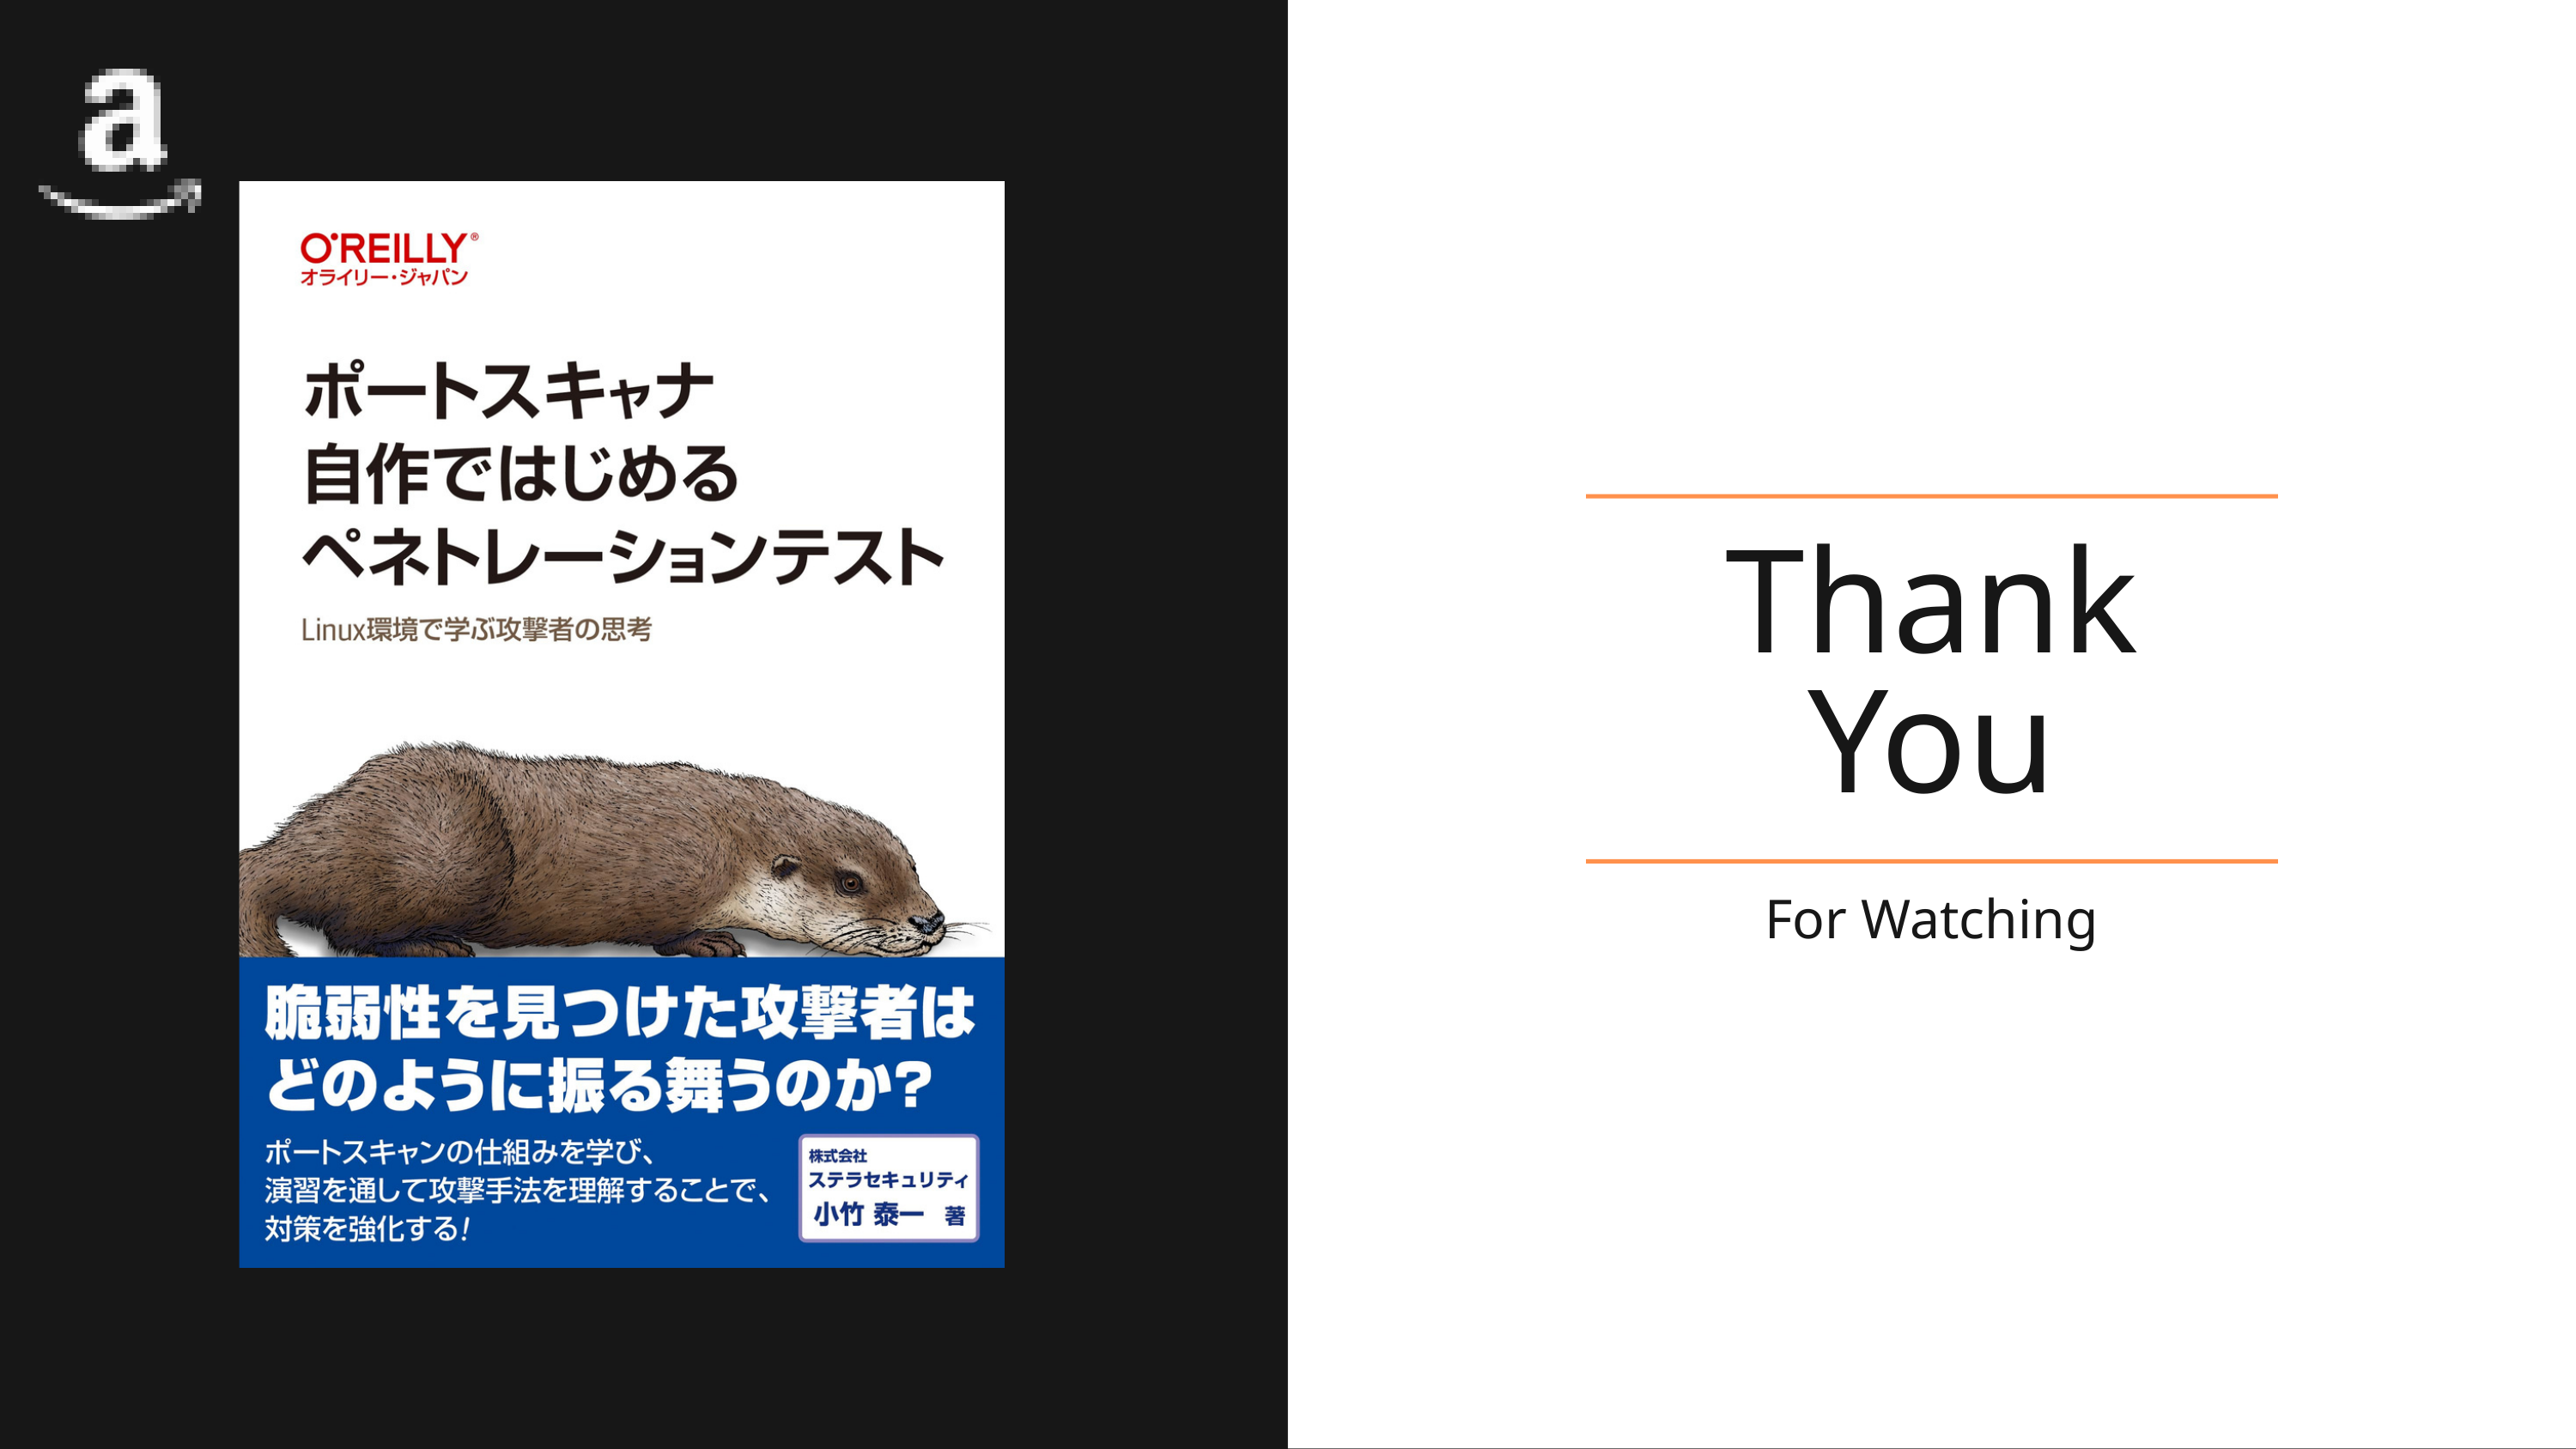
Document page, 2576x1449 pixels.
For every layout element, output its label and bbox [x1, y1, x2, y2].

text_box [1585, 494, 2279, 955]
text_box [38, 64, 202, 227]
text_box [1287, 0, 2576, 1449]
text_box [239, 181, 1005, 1268]
